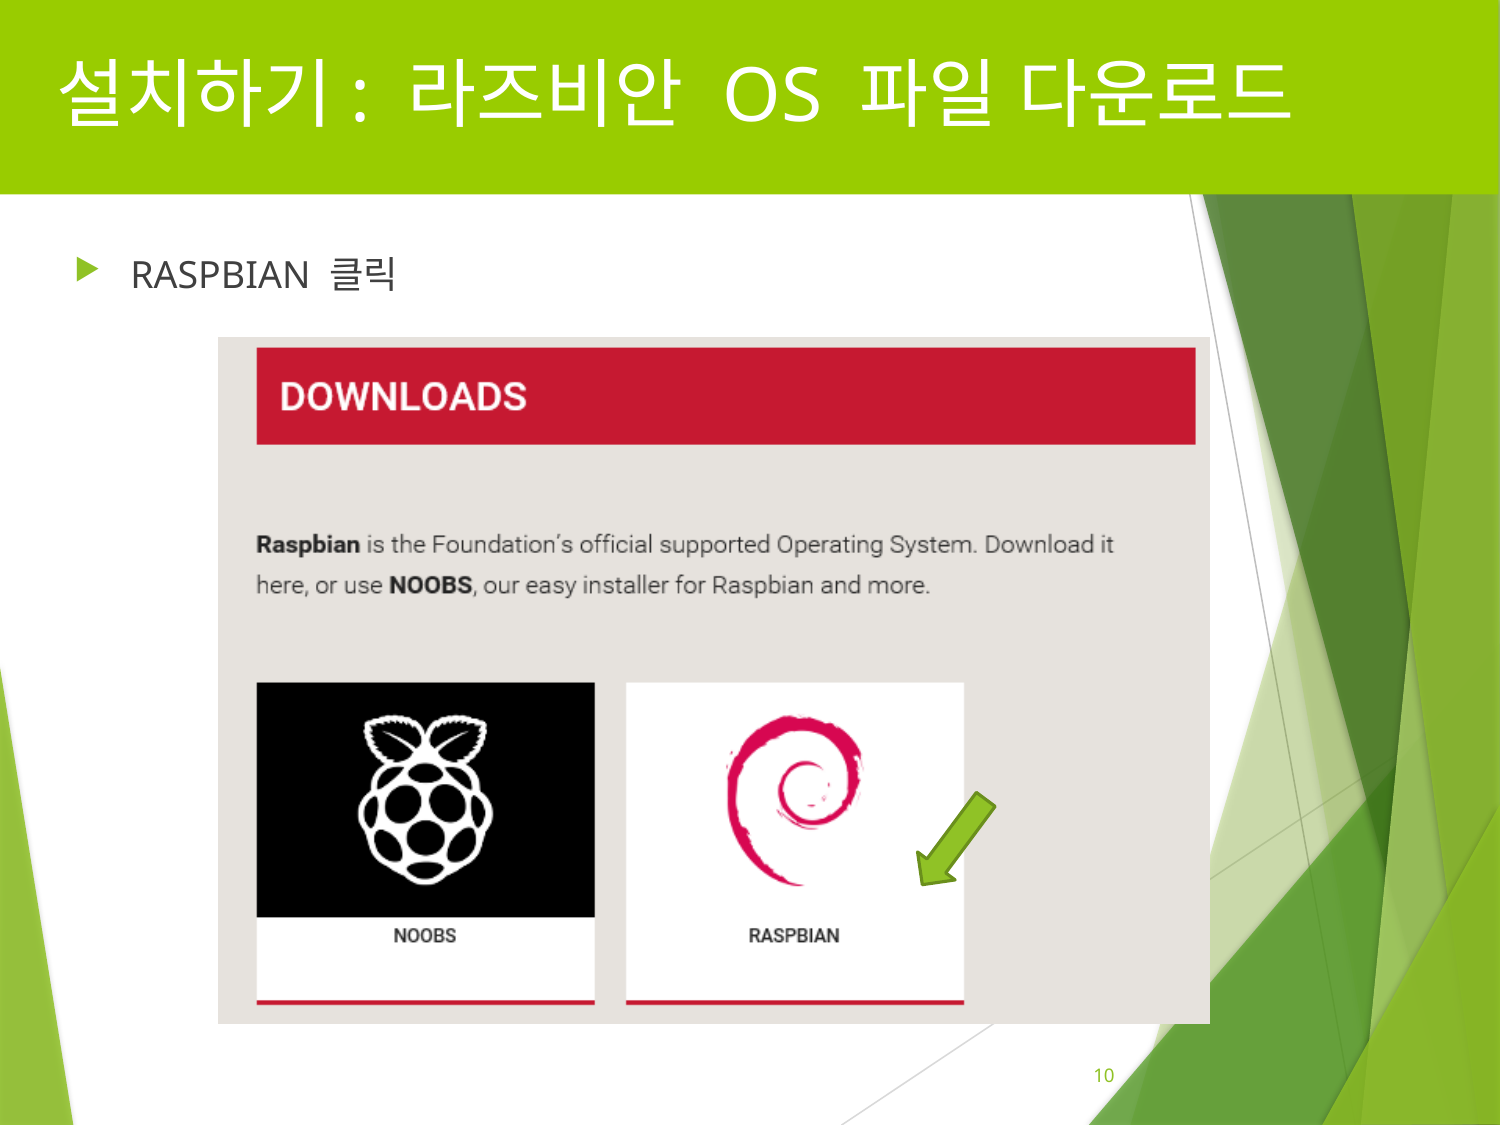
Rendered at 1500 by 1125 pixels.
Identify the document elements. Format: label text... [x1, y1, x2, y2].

picture [217, 336, 1210, 1024]
list RASPBIAN 클릭 [59, 243, 1436, 1000]
slide_number 10 [1045, 1046, 1130, 1107]
title 설치하기: 라즈비안 OS 파일 다운로드 [41, 38, 1471, 173]
